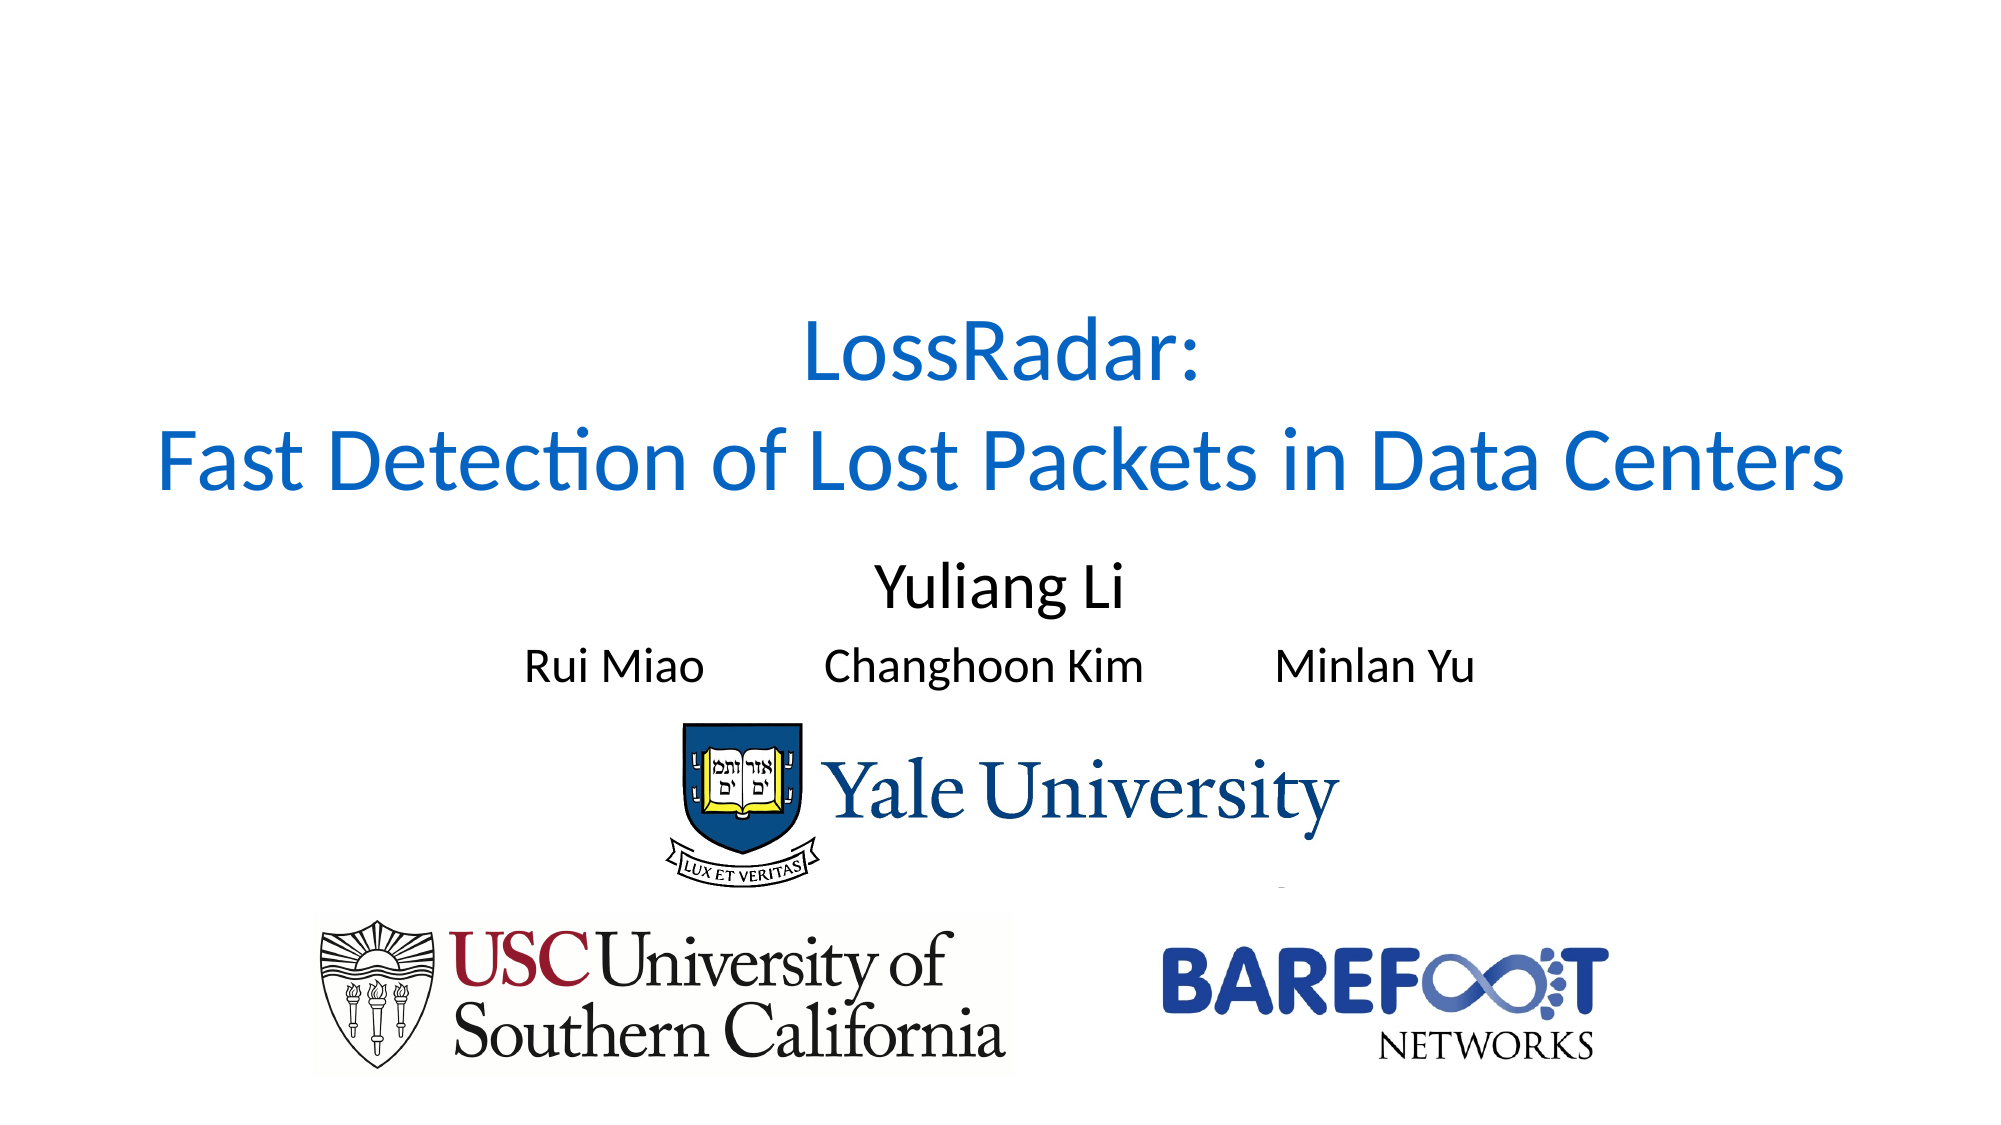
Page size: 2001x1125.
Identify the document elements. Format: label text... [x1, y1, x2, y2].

subtitle Yuliang Li Rui Miao Changhoon Kim Minlan Yu [299, 534, 1701, 823]
picture [312, 912, 1015, 1077]
picture [1140, 929, 1629, 1094]
picture [663, 723, 1343, 888]
title LossRadar: Fast Detection of Lost Packets in Data Centers [138, 278, 1867, 520]
